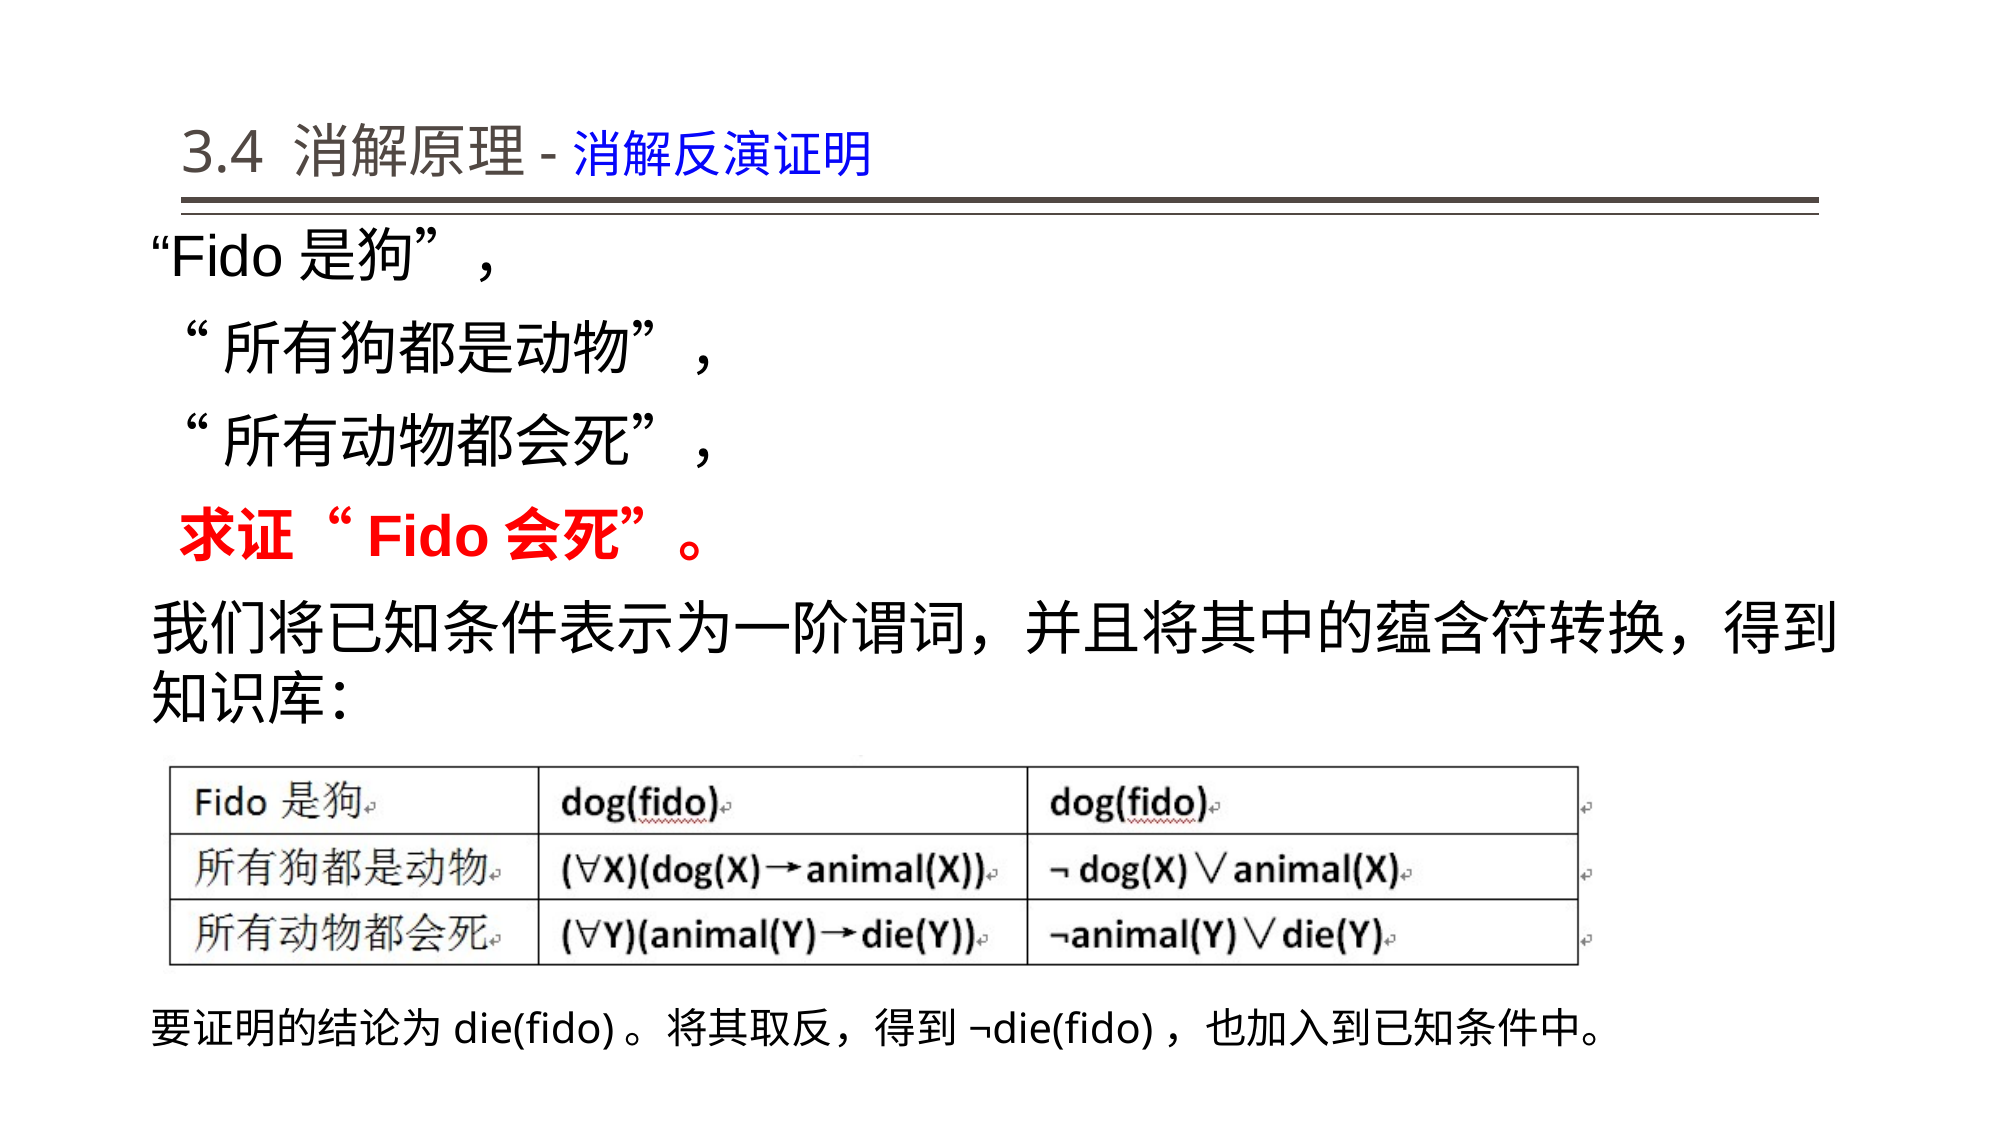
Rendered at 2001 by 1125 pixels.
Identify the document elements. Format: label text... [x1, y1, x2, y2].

picture [163, 755, 1597, 974]
text_box “Fido是狗”， “所有狗都是动物”， “所有动物都会死”， 求证“Fido会死”。 我们将已知条件表示为一阶谓词，并且将其中的蕴含符转换，得到知识库： [136, 210, 1864, 1072]
title 3.4 消解原理-消解反演证明 [181, 12, 1819, 193]
text_box 要证明的结论为die(fido)。将其取反，得到¬die(fido)，也加入到已知条件中。 [136, 994, 1803, 1060]
